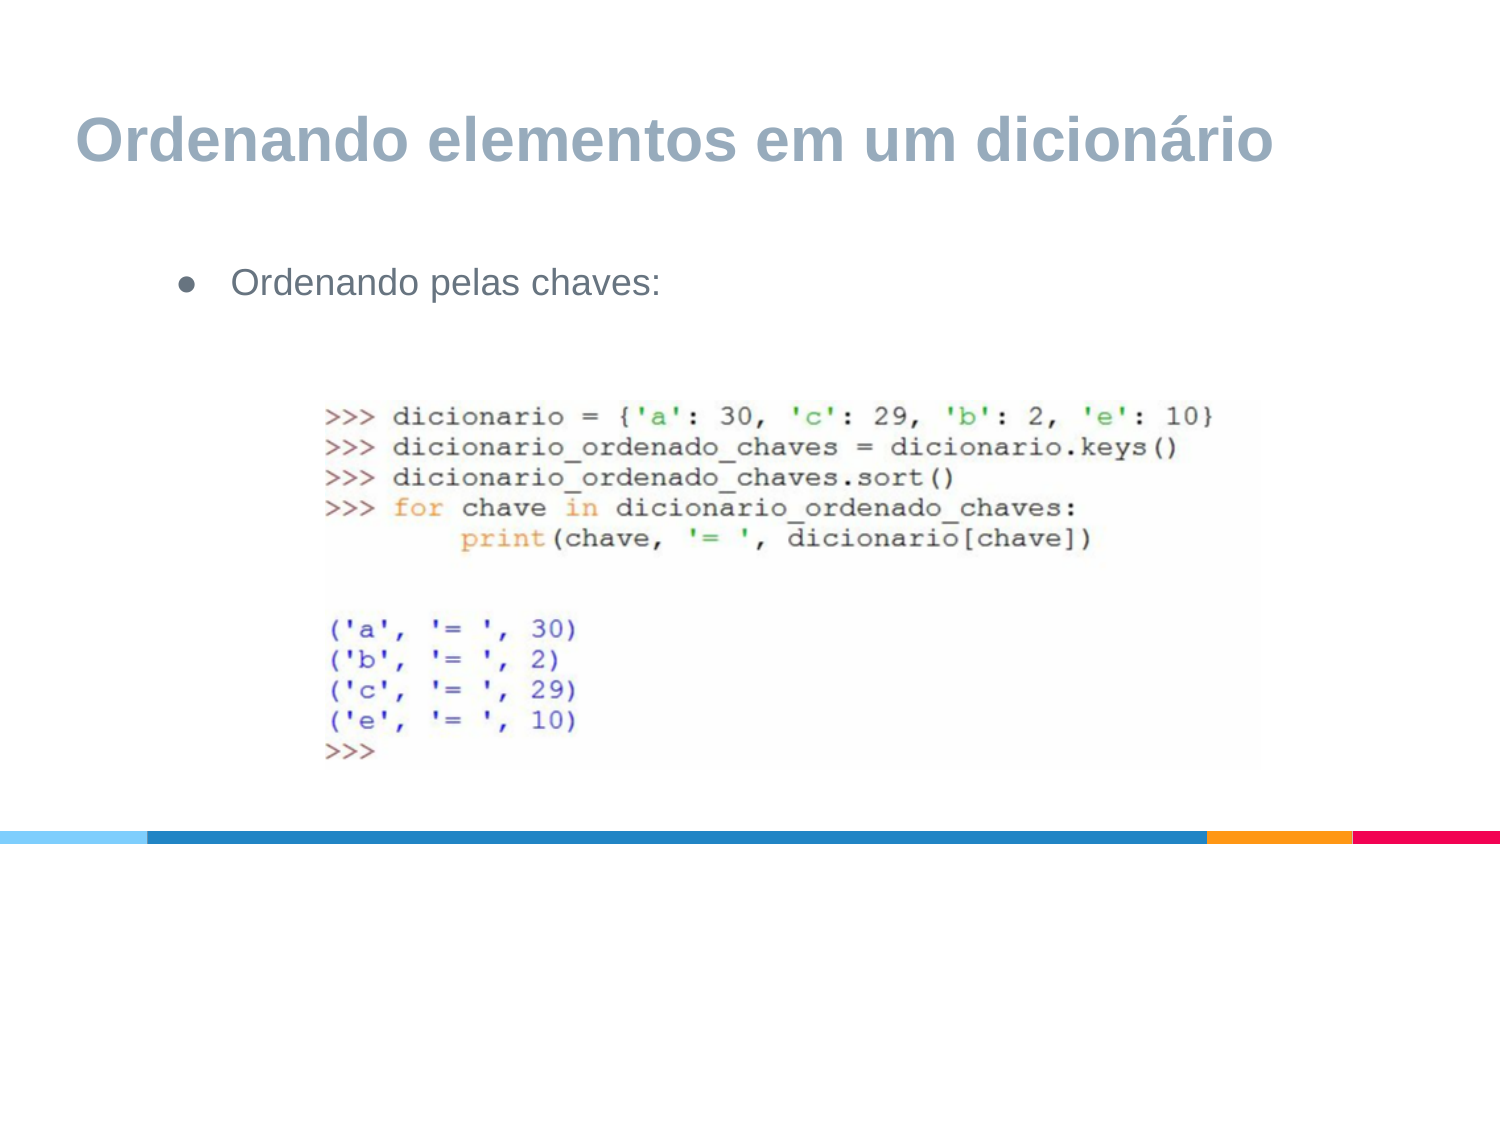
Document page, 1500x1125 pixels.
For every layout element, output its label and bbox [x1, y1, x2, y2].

picture [0, 0, 1500, 844]
